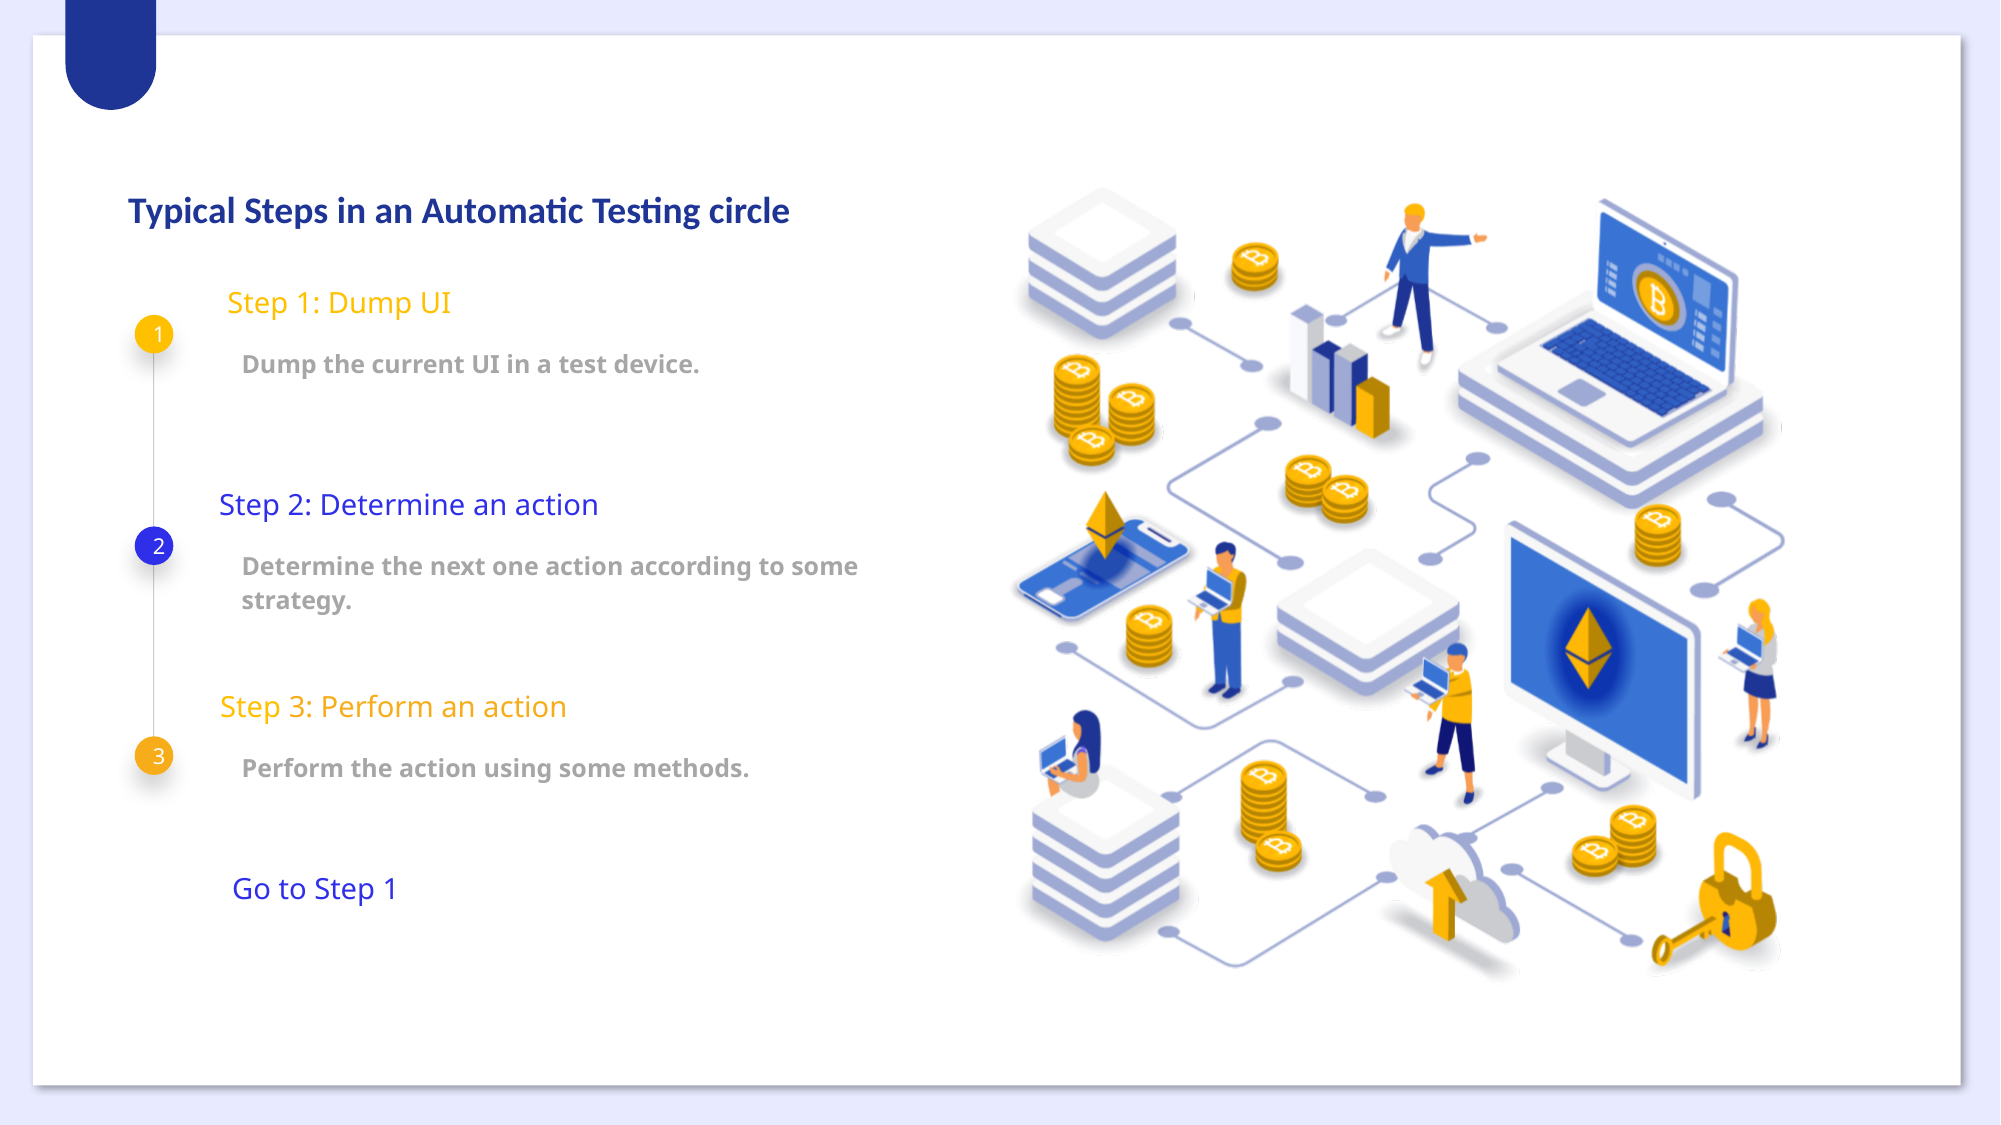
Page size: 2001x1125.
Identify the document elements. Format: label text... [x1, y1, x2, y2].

text_box 1 [133, 313, 175, 355]
picture [914, 166, 2000, 1125]
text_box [226, 479, 967, 666]
text_box 2 [154, 525, 175, 567]
text_box [32, 34, 1962, 1087]
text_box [226, 681, 967, 869]
text_box 2 [133, 525, 153, 566]
text_box [64, 0, 158, 111]
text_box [226, 277, 967, 464]
text_box 3 [133, 735, 175, 776]
text_box Go to Step 1 [217, 862, 415, 913]
text_box Typical Steps in an Automatic Testing circle [113, 179, 807, 239]
